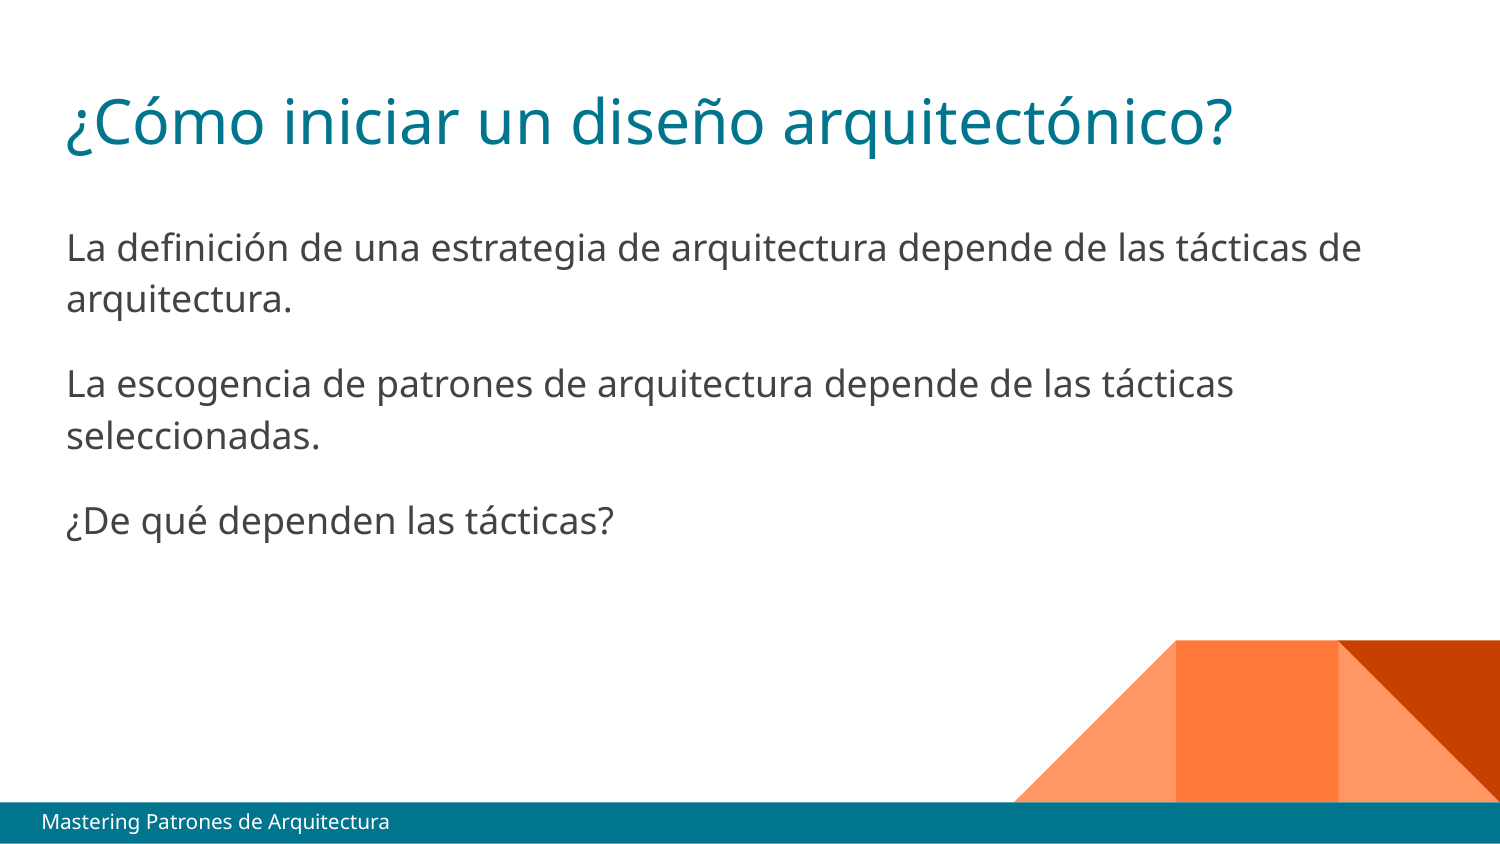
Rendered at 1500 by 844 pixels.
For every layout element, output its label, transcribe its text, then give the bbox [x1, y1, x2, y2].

list La definición de una estrategia de arquitectura depende de las tácticas de arquitectura. La escogencia de patrones de arquitectura depende de las tácticas seleccionadas. ¿De qué dependen las tácticas? [51, 201, 1449, 750]
title ¿Cómo iniciar un diseño arquitectónico? [51, 67, 1449, 167]
